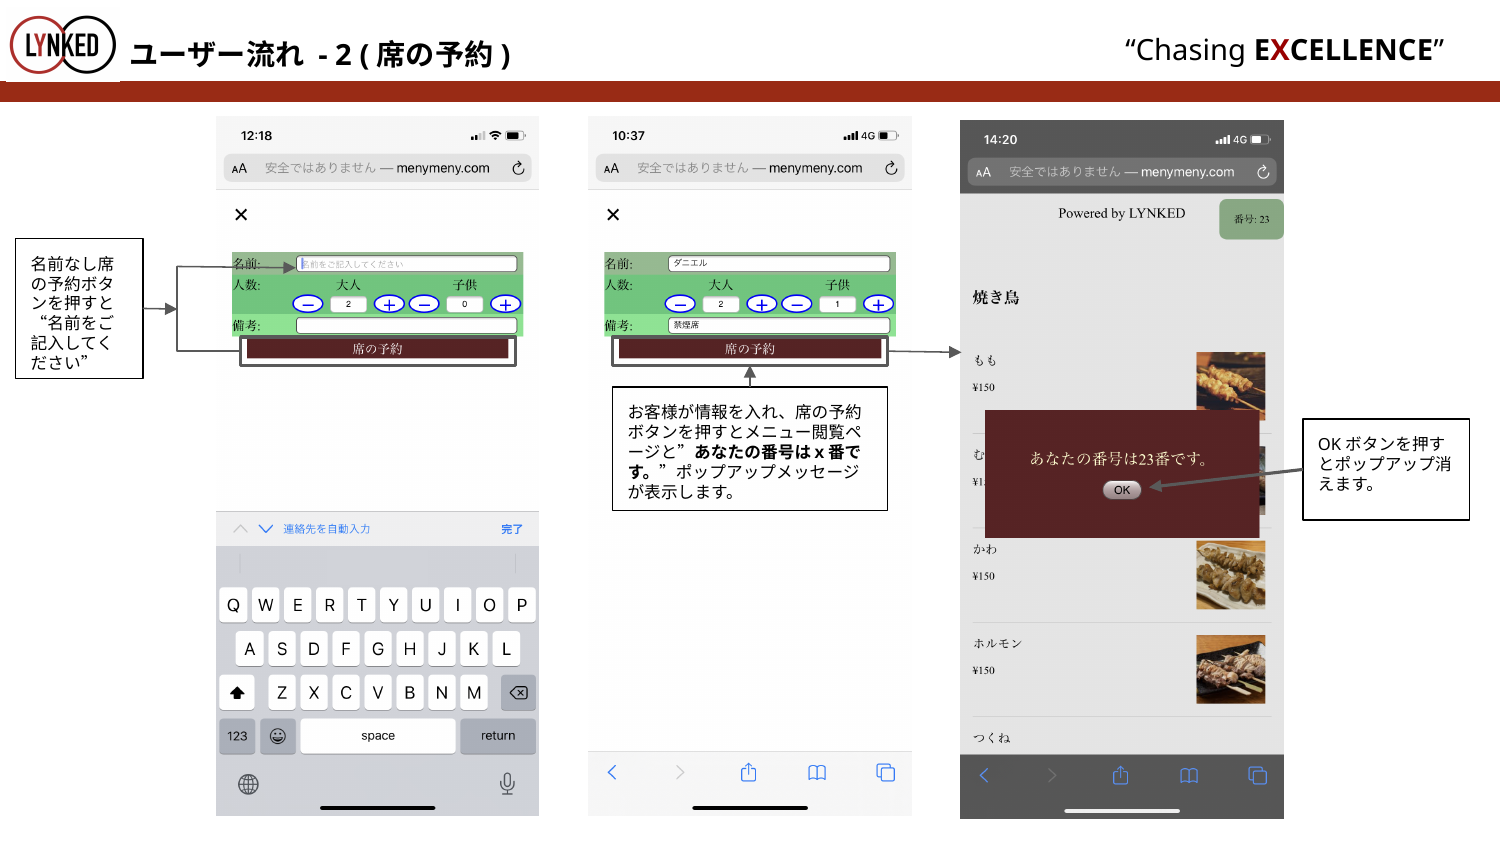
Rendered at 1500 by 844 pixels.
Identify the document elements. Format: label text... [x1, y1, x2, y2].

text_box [1148, 469, 1304, 488]
picture [588, 116, 912, 816]
text_box ユーザー流れ - 2 (席の予約) [114, 20, 750, 96]
text_box OKボタンを押すとポップアップ消えます。 [1302, 418, 1470, 521]
picture [0, 7, 1500, 102]
picture [215, 116, 540, 816]
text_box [176, 274, 241, 352]
text_box 名前なし席の予約ボタンを押すと “名前をご記入してください” [15, 238, 143, 379]
picture [960, 119, 1285, 820]
